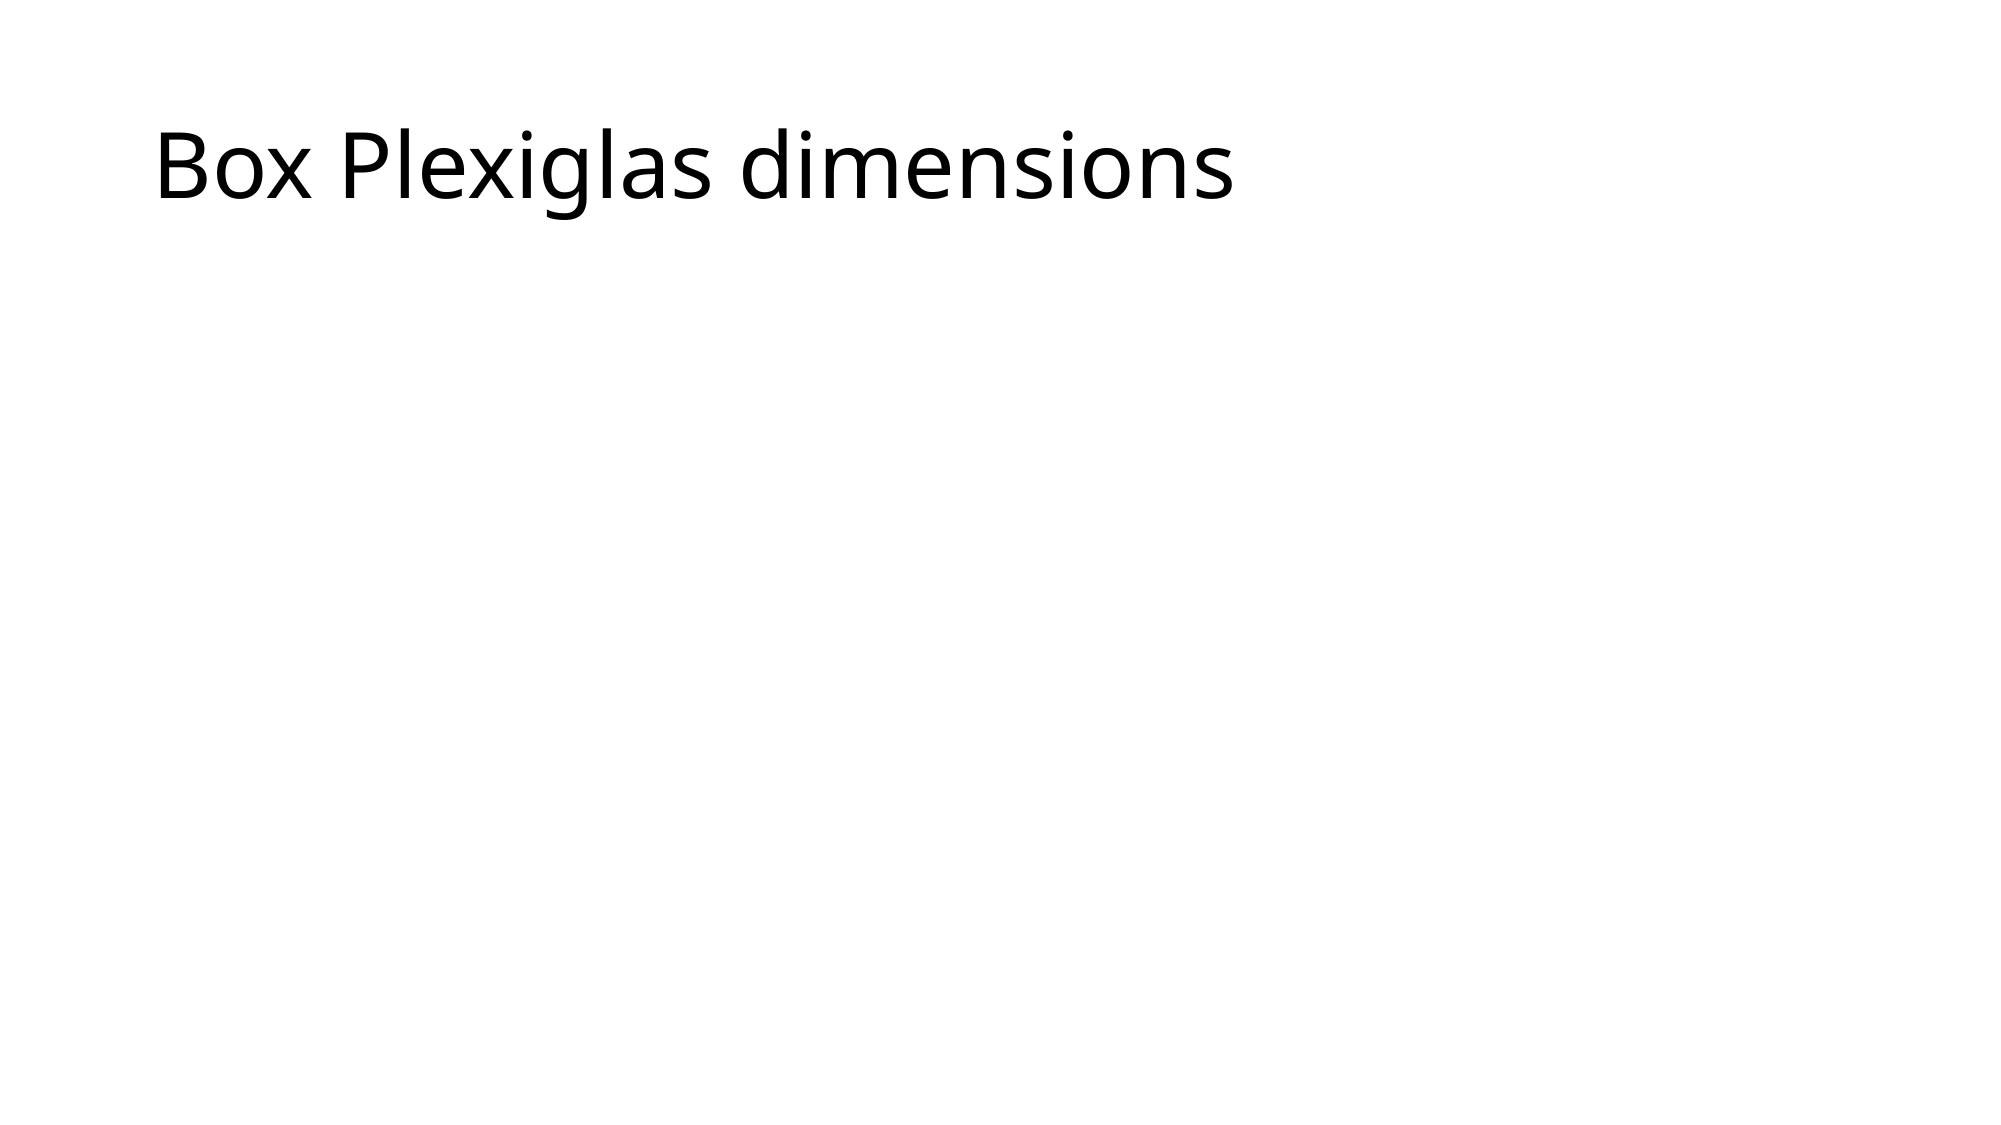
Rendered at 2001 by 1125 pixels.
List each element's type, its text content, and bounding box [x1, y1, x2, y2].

title Box Plexiglas dimensions [137, 59, 1863, 278]
